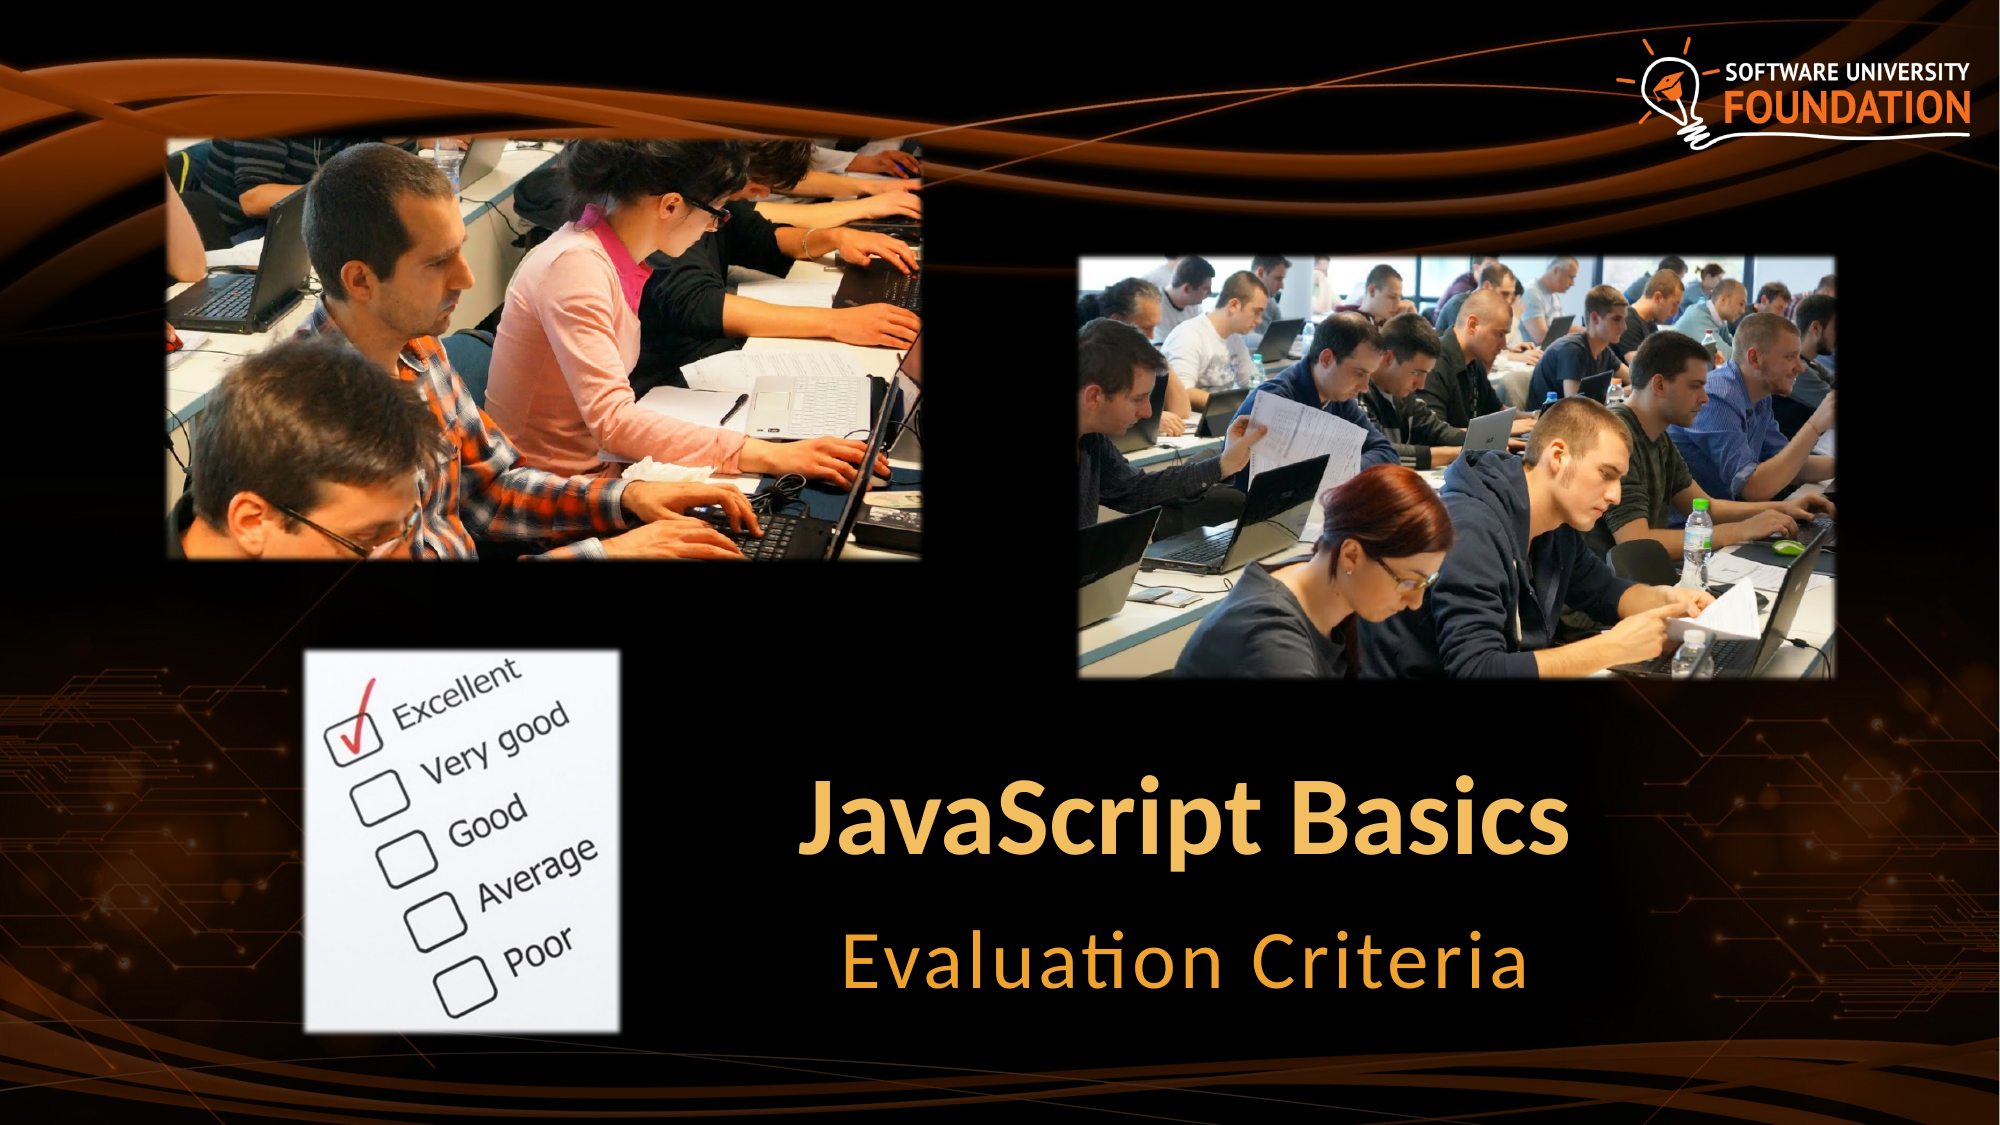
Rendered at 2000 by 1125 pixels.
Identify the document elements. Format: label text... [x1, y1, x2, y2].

picture [0, 0, 2000, 1125]
list Evaluation Criteria [625, 894, 1775, 1007]
title JavaScript Basics [625, 750, 1775, 885]
